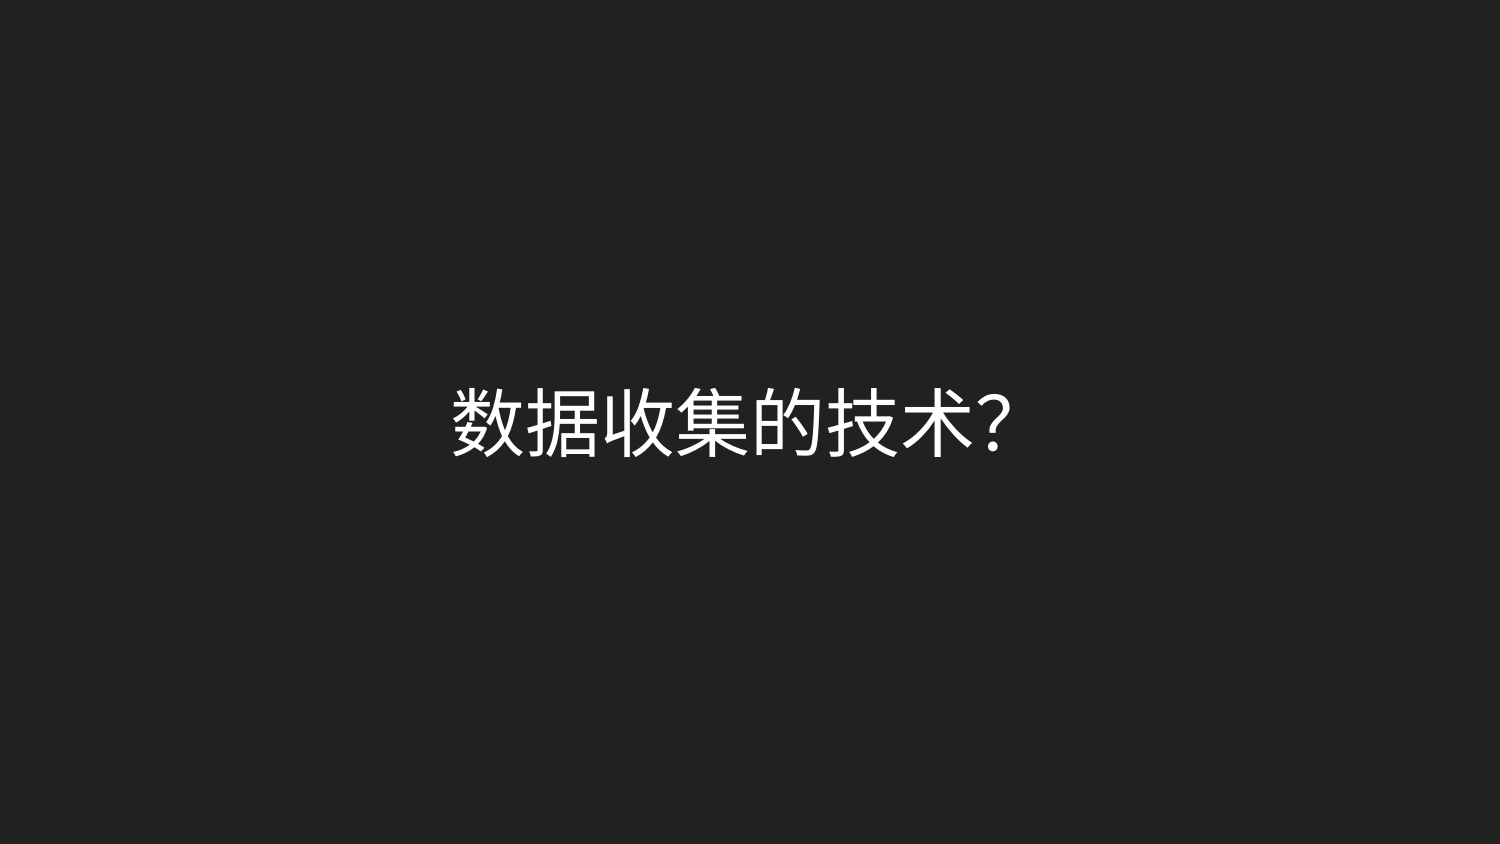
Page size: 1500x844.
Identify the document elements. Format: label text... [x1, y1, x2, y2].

title 数据收集的技术？ [51, 352, 1449, 491]
